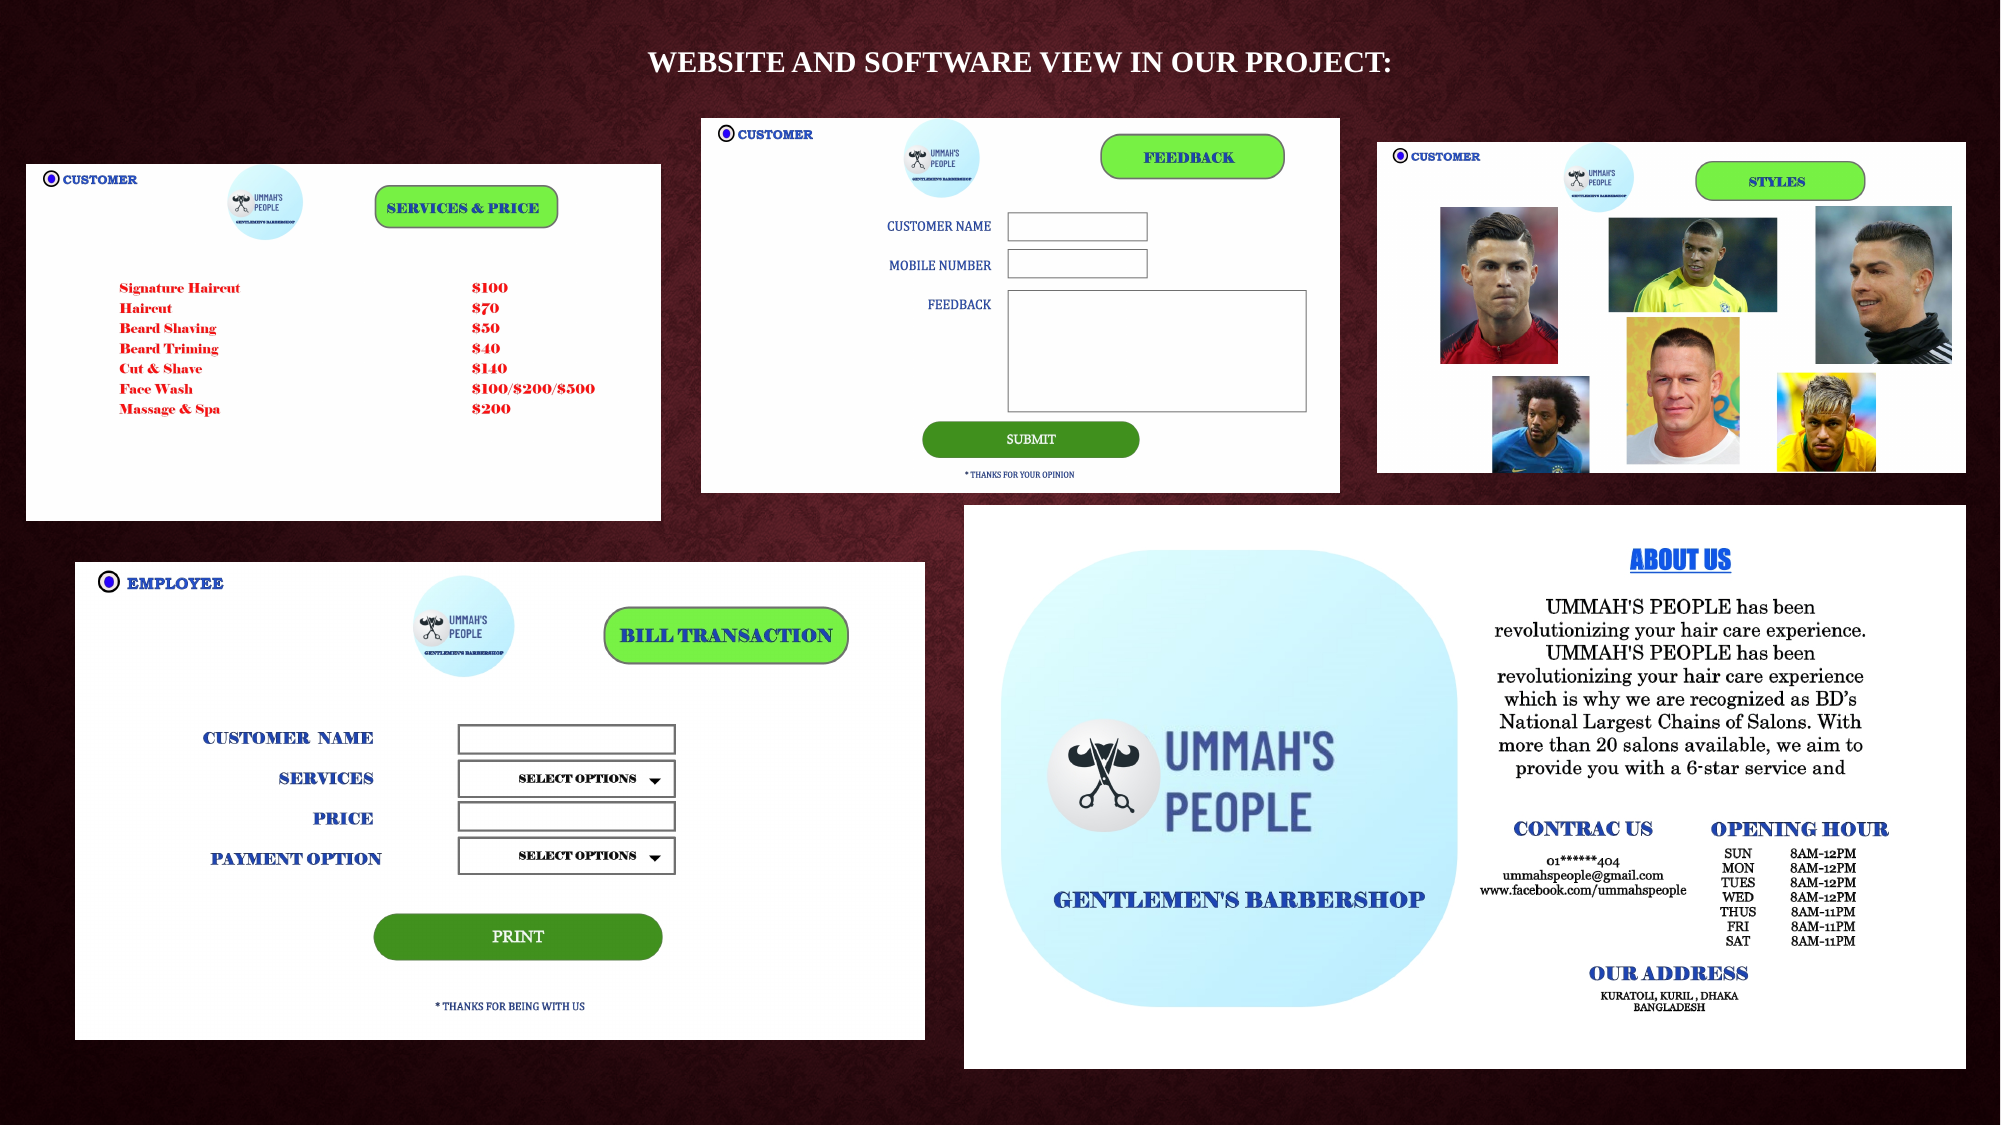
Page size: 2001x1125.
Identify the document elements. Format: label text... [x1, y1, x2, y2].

picture [1377, 141, 1967, 474]
picture [75, 561, 925, 1041]
picture [700, 118, 1340, 494]
title Website and software View in our project: [174, 38, 1874, 123]
picture [964, 505, 1967, 1070]
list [26, 163, 662, 522]
